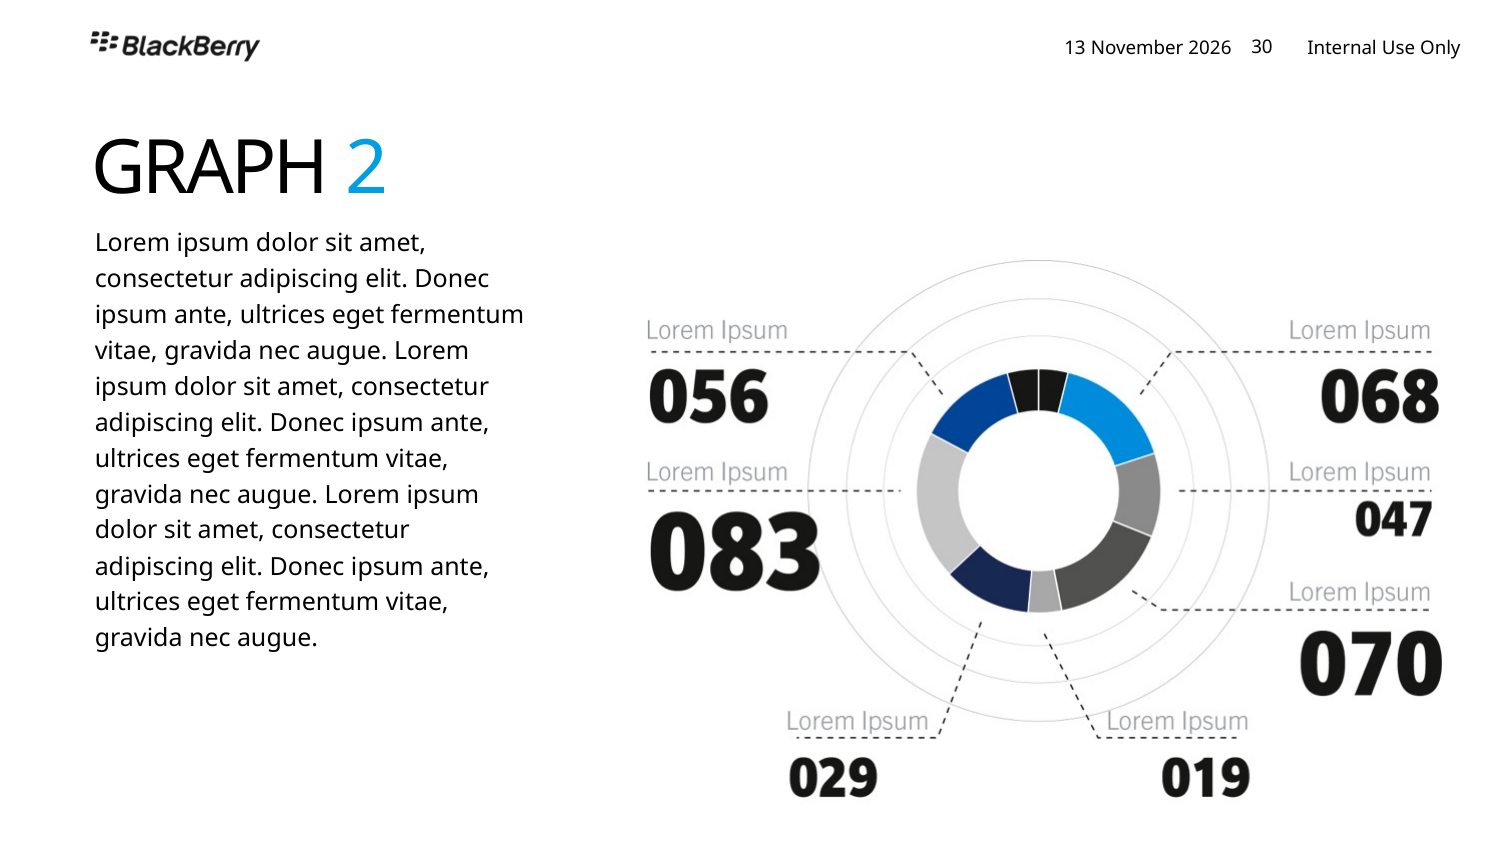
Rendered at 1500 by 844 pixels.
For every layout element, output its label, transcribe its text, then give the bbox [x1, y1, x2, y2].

picture [87, 28, 266, 64]
picture [645, 260, 1444, 810]
text_box Lorem ipsum dolor sit amet, consectetur adipiscing elit. Donec ipsum ante, ultrices eget fermentum vitae, gravida nec augue. Lorem ipsum dolor sit amet, consectetur adipiscing elit. Donec ipsum ante, ultrices eget fermentum vitae, gravida nec augue. Lorem ipsum dolor sit amet, consectetur adipiscing elit. Donec ipsum ante, ultrices eget fermentum vitae, gravida nec augue. [79, 213, 549, 652]
text_box GRAPH 2 [76, 105, 1092, 223]
